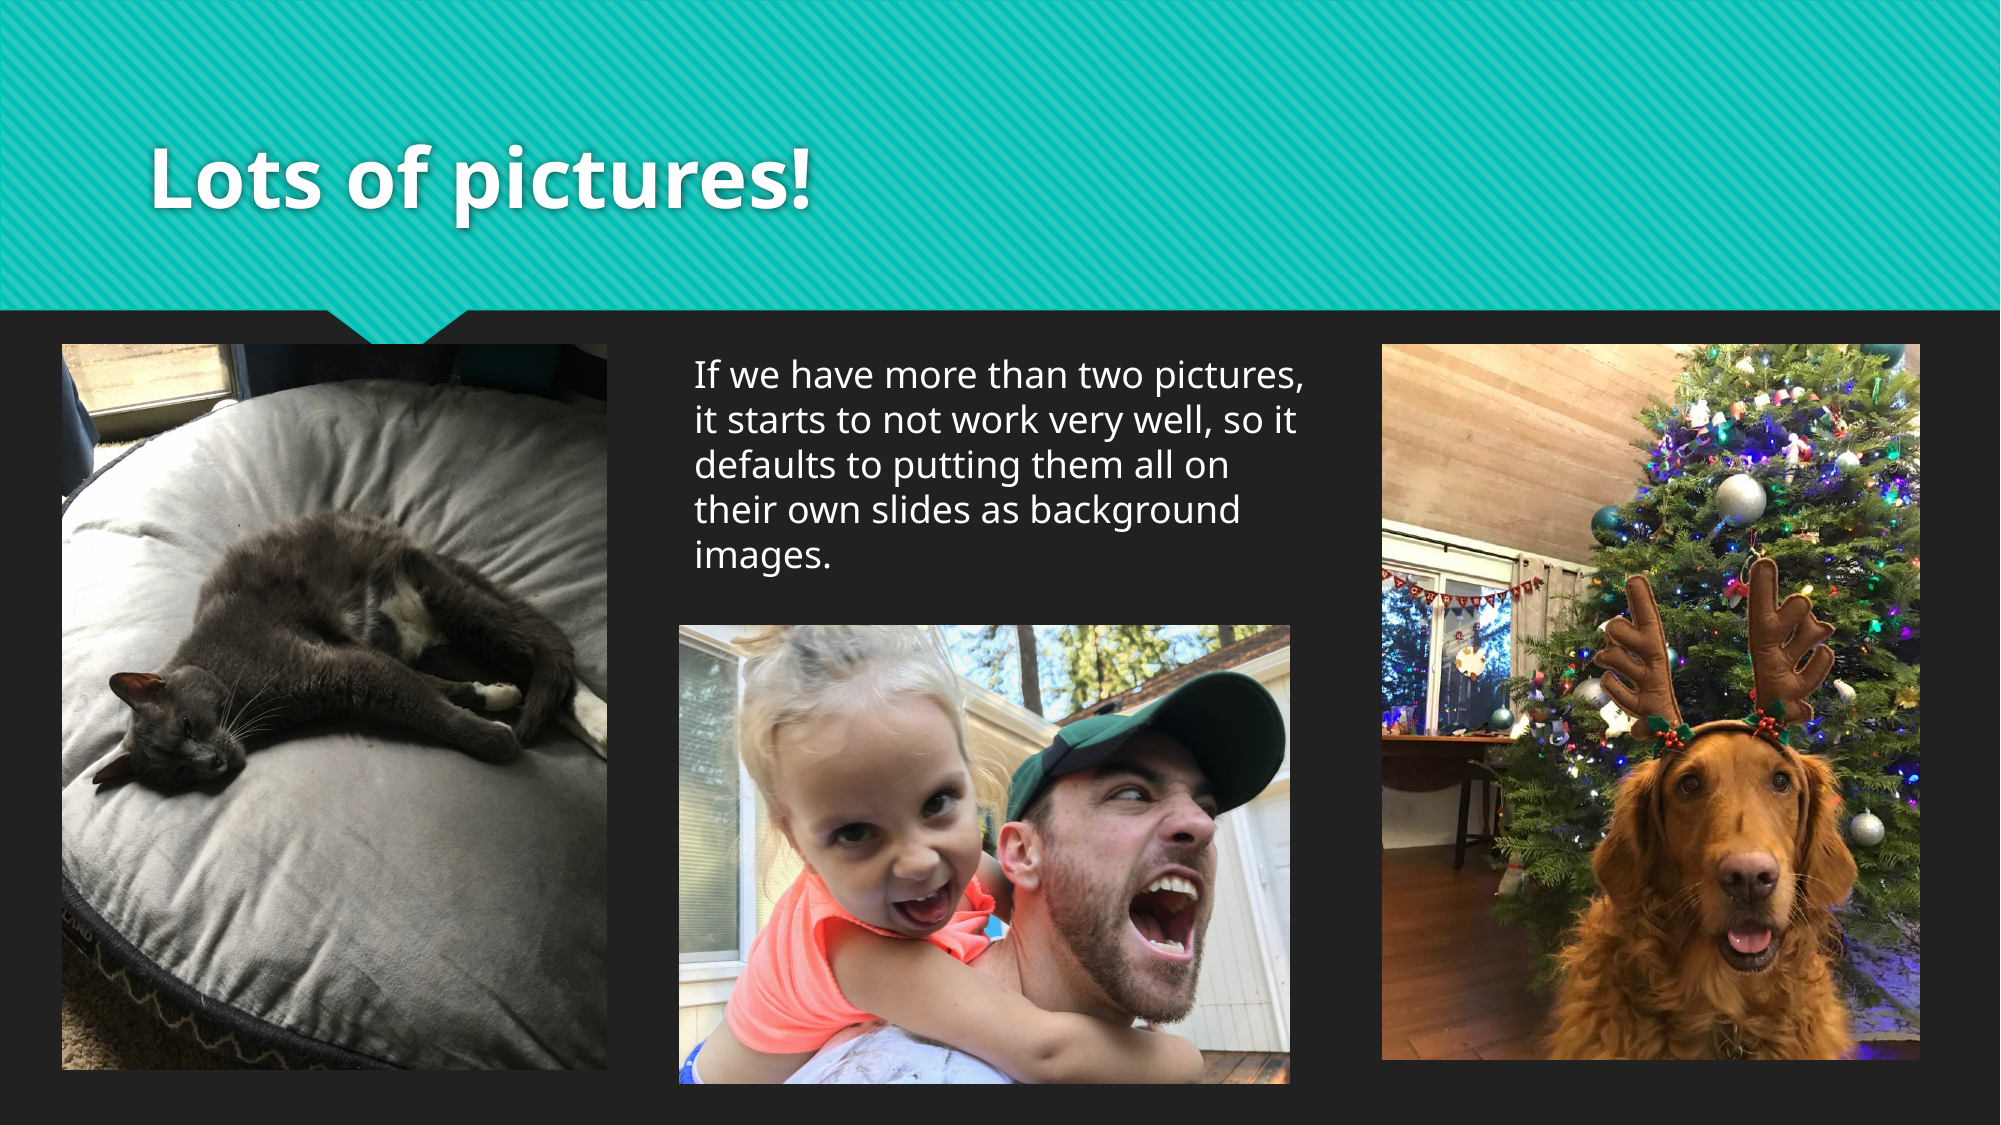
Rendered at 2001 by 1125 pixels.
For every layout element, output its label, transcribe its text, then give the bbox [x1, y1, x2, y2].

picture [62, 343, 608, 1071]
title Lots of pictures! [132, 73, 1868, 233]
picture [1382, 343, 1920, 1061]
text_box If we have more than two pictures, it starts to not work very well, so it defaults to putting them all on their own slides as background images. [679, 344, 1325, 584]
picture [679, 625, 1290, 1084]
